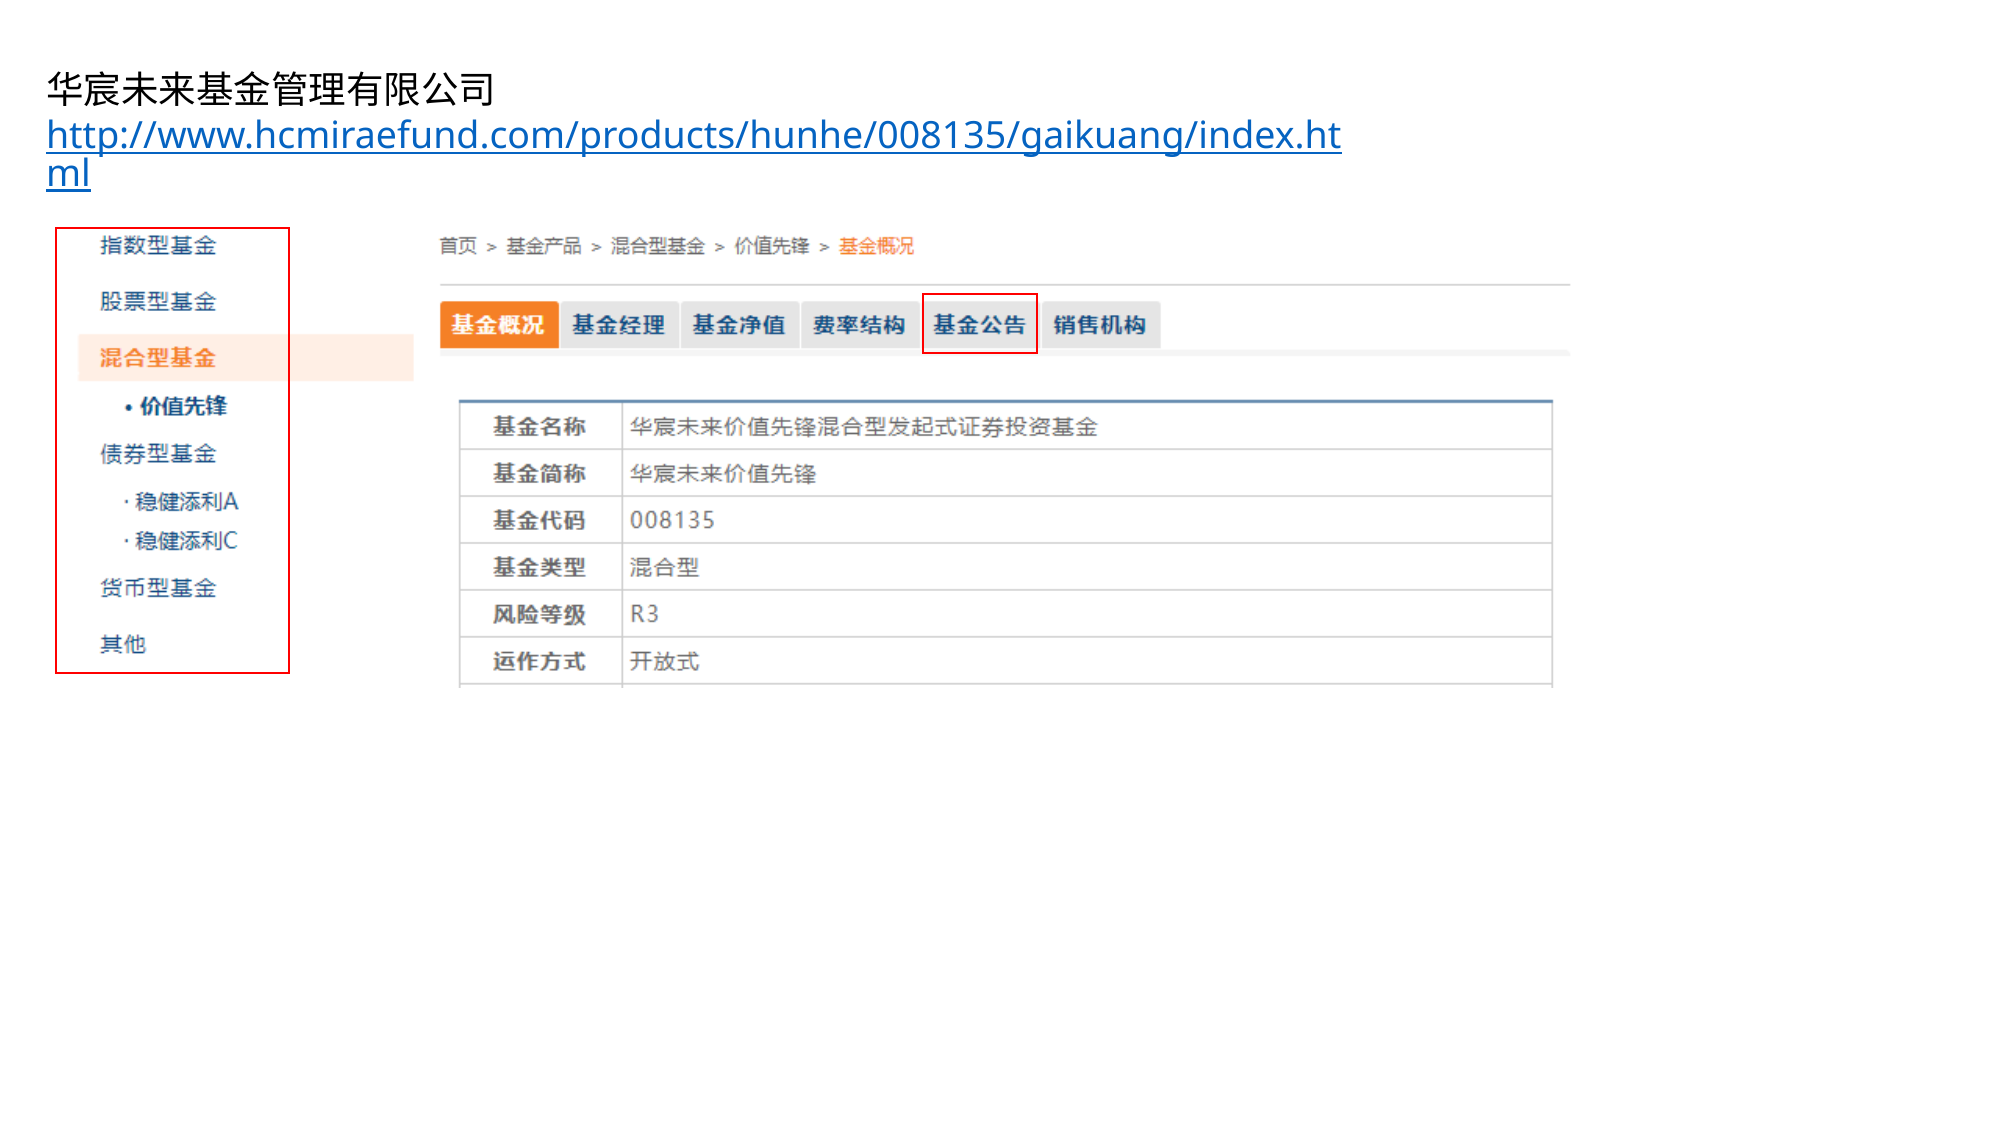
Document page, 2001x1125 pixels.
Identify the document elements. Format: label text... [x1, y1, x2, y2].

text_box 华宸未来基金管理有限公司 http://www.hcmiraefund.com/products/hunhe/008135/gaikuang/index.html， 需要所有类型下所有，某基金的url里面有基金代码 [31, 58, 1391, 228]
picture [31, 228, 1583, 688]
